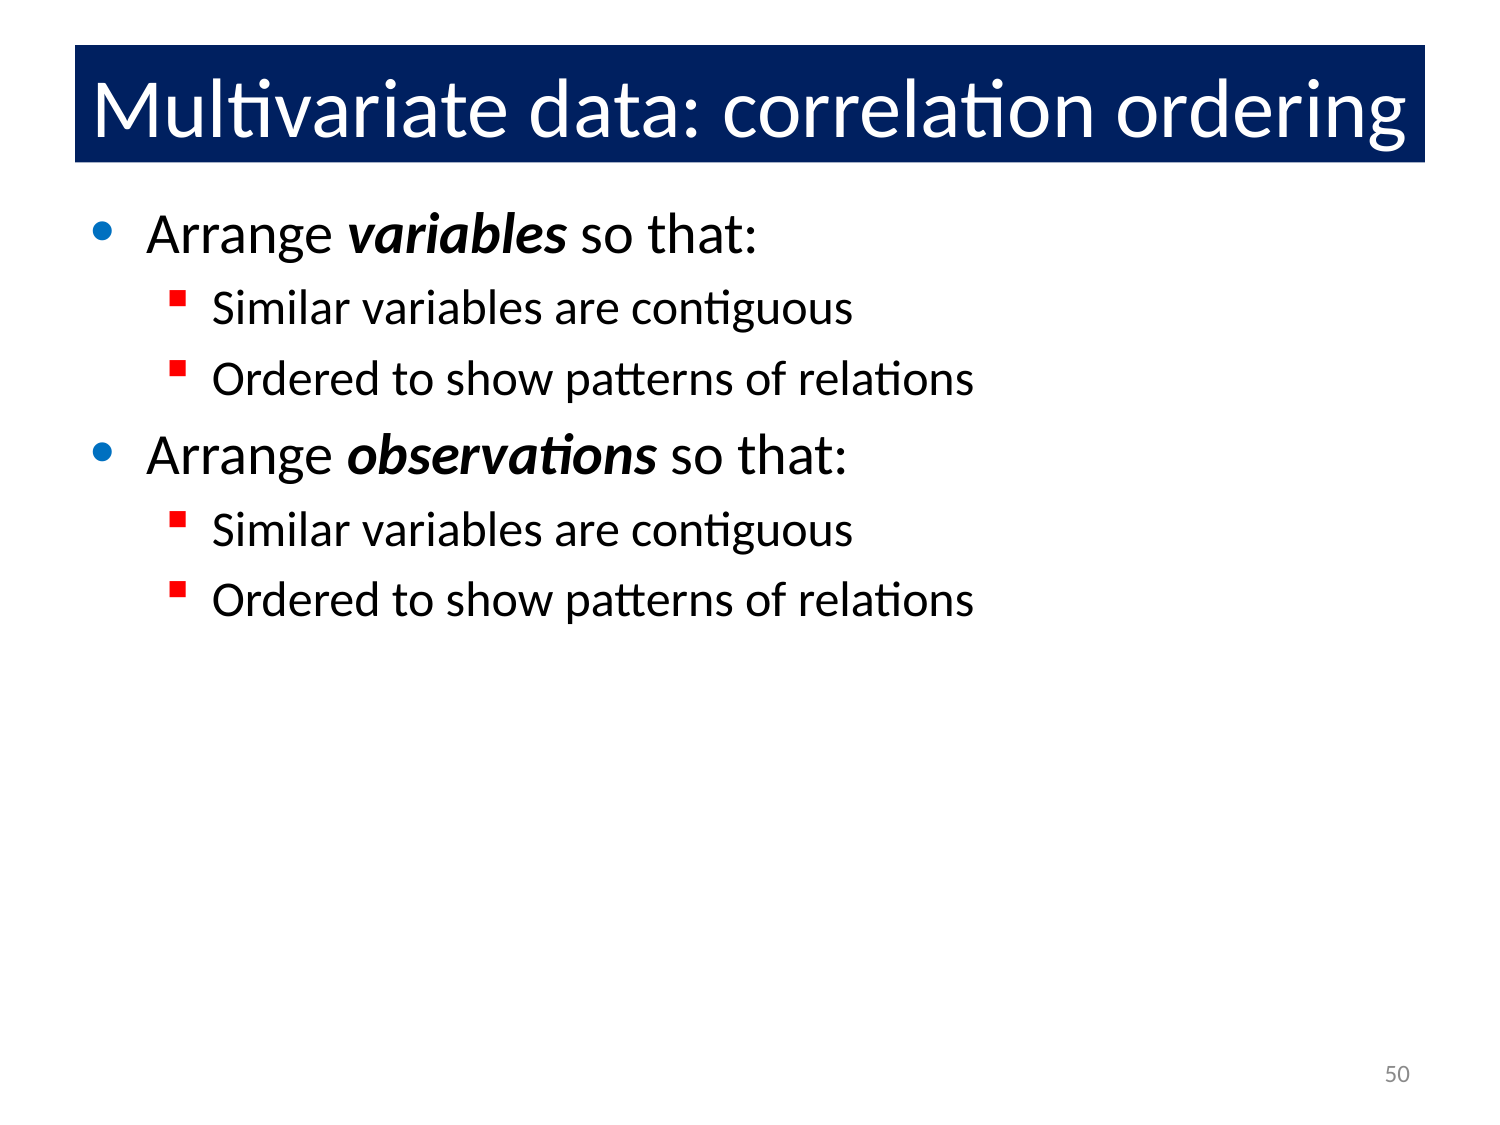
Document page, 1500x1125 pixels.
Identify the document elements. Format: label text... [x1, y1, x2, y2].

slide_number 50 [1074, 1042, 1425, 1103]
title Multivariate data: correlation ordering [75, 45, 1425, 163]
list Arrange variables so that: Similar variables are contiguous Ordered to show patterns of relations Arrange observations so that: Similar variables are contiguous Ordered to show patterns of relations [75, 187, 1425, 1025]
